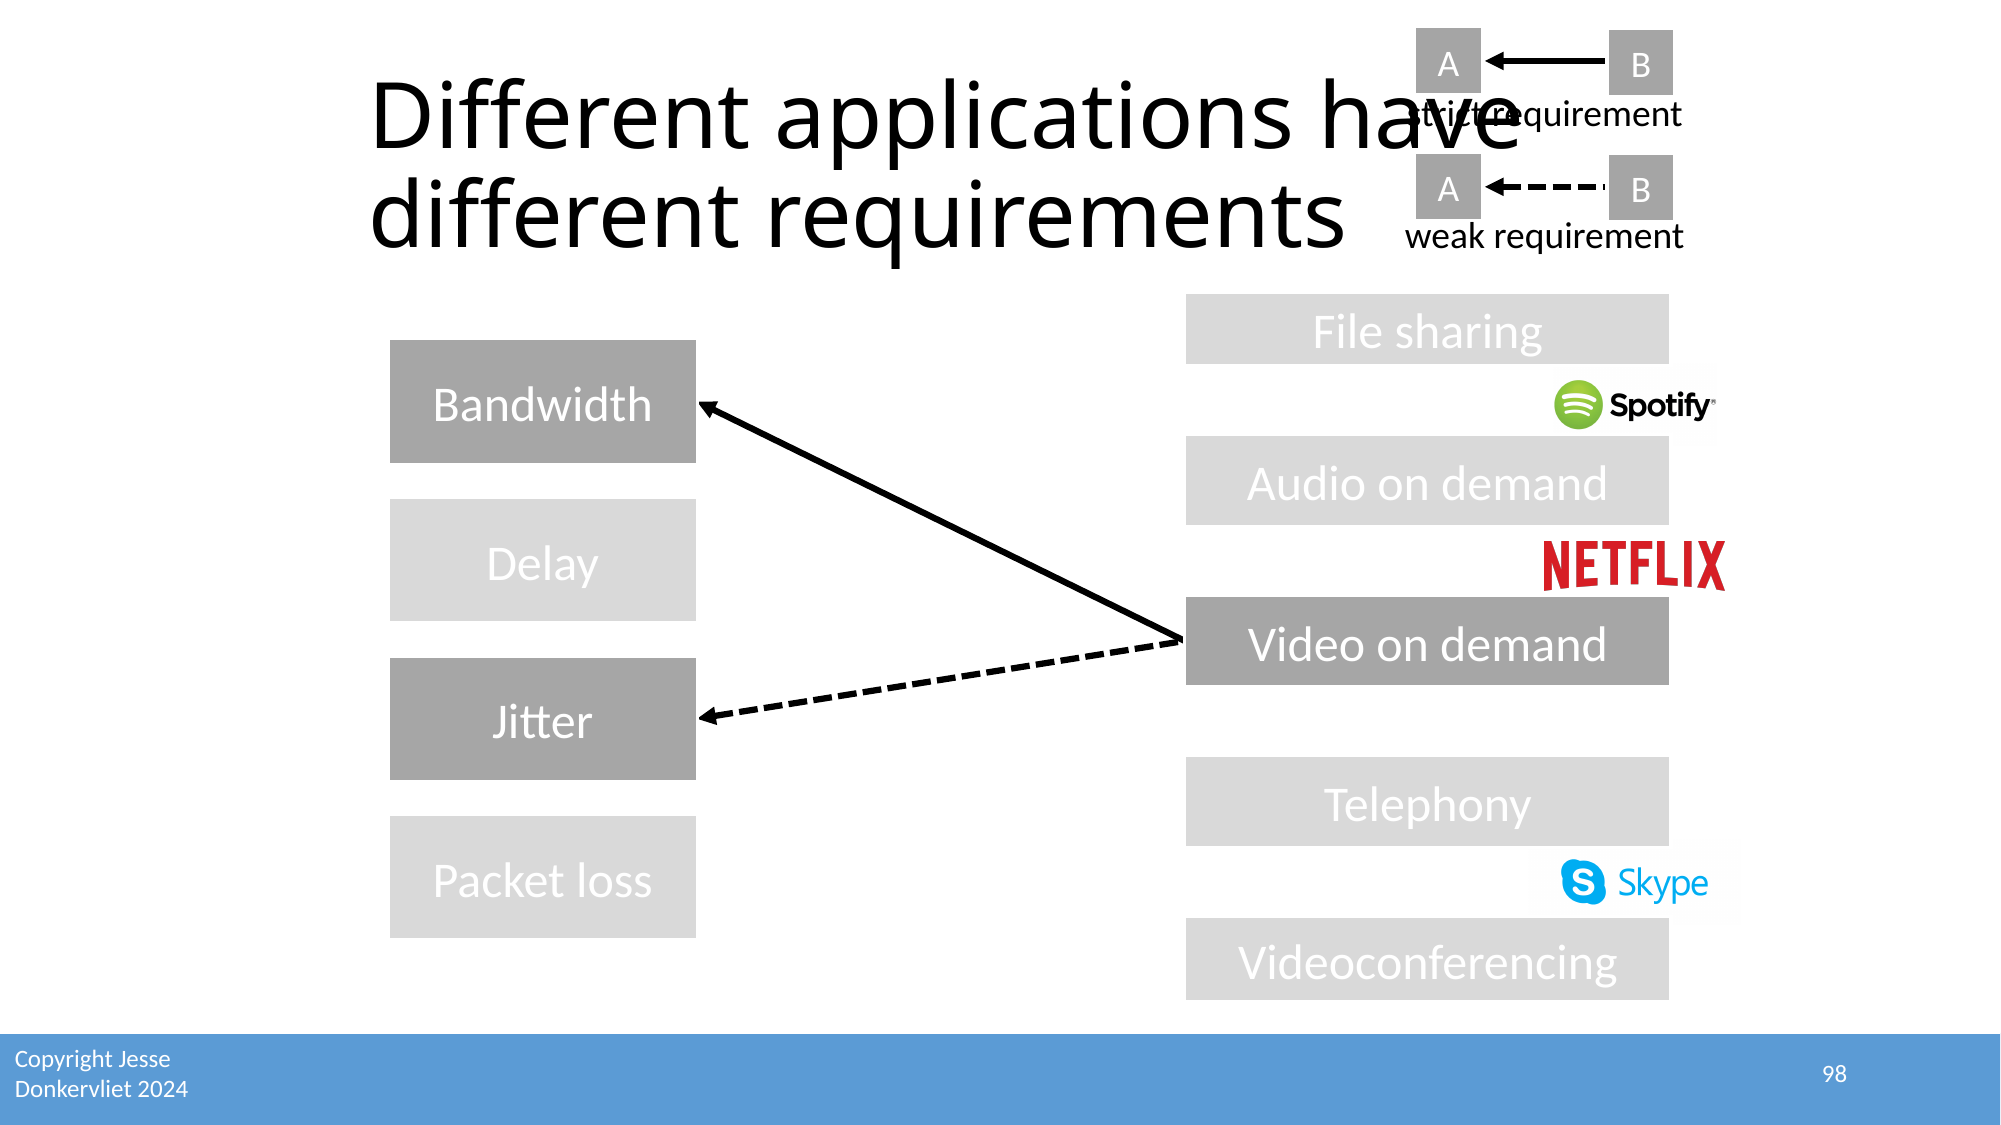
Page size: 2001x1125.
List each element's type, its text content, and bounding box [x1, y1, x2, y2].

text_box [696, 401, 1185, 640]
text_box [1374, 26, 1716, 265]
text_box Telephony [1183, 754, 1673, 849]
title Different applications have different requirements [353, 59, 1647, 278]
slide_number 98 [1412, 1042, 1863, 1103]
text_box Packet loss [387, 813, 699, 942]
text_box Delay [387, 496, 696, 624]
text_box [696, 640, 1185, 719]
text_box Audio on demand [1185, 433, 1673, 528]
text_box Videoconferencing [1183, 915, 1673, 1004]
picture [1544, 541, 1725, 591]
text_box Jitter [387, 654, 699, 783]
text_box File sharing [1183, 291, 1673, 367]
picture [1528, 839, 1741, 925]
text_box Video on demand [1185, 594, 1673, 688]
text_box Bandwidth [387, 337, 699, 466]
picture [1552, 363, 1717, 446]
